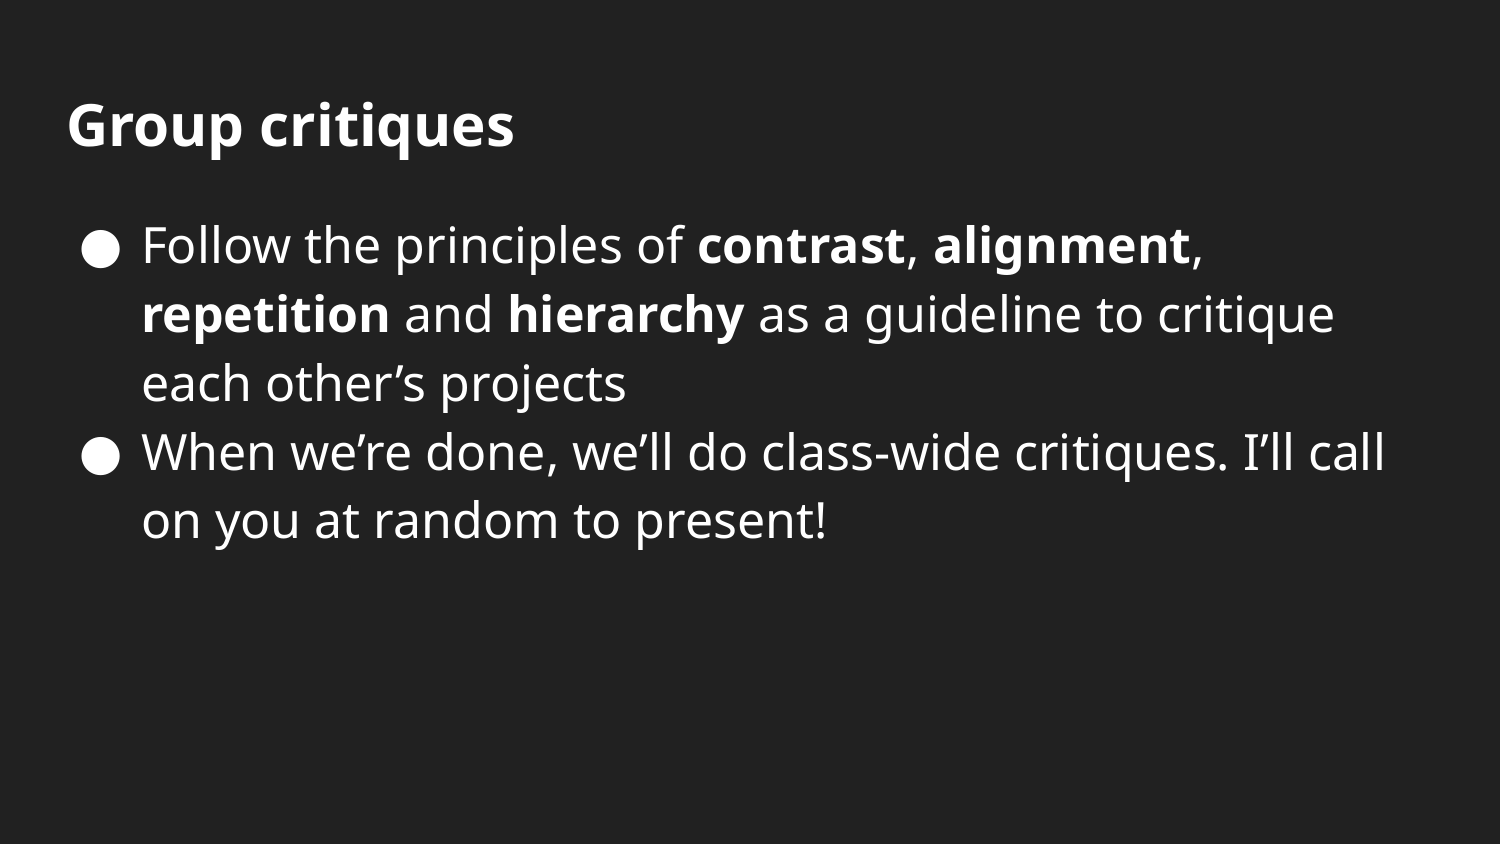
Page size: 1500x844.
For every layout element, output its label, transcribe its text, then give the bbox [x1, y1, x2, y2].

title Group critiques [51, 72, 1449, 167]
list Follow the principles of contrast, alignment, repetition and hierarchy as a guideline to critique each other’s projects When we’re done, we’ll do class-wide critiques. I’ll call on you at random to present! [51, 189, 1449, 750]
